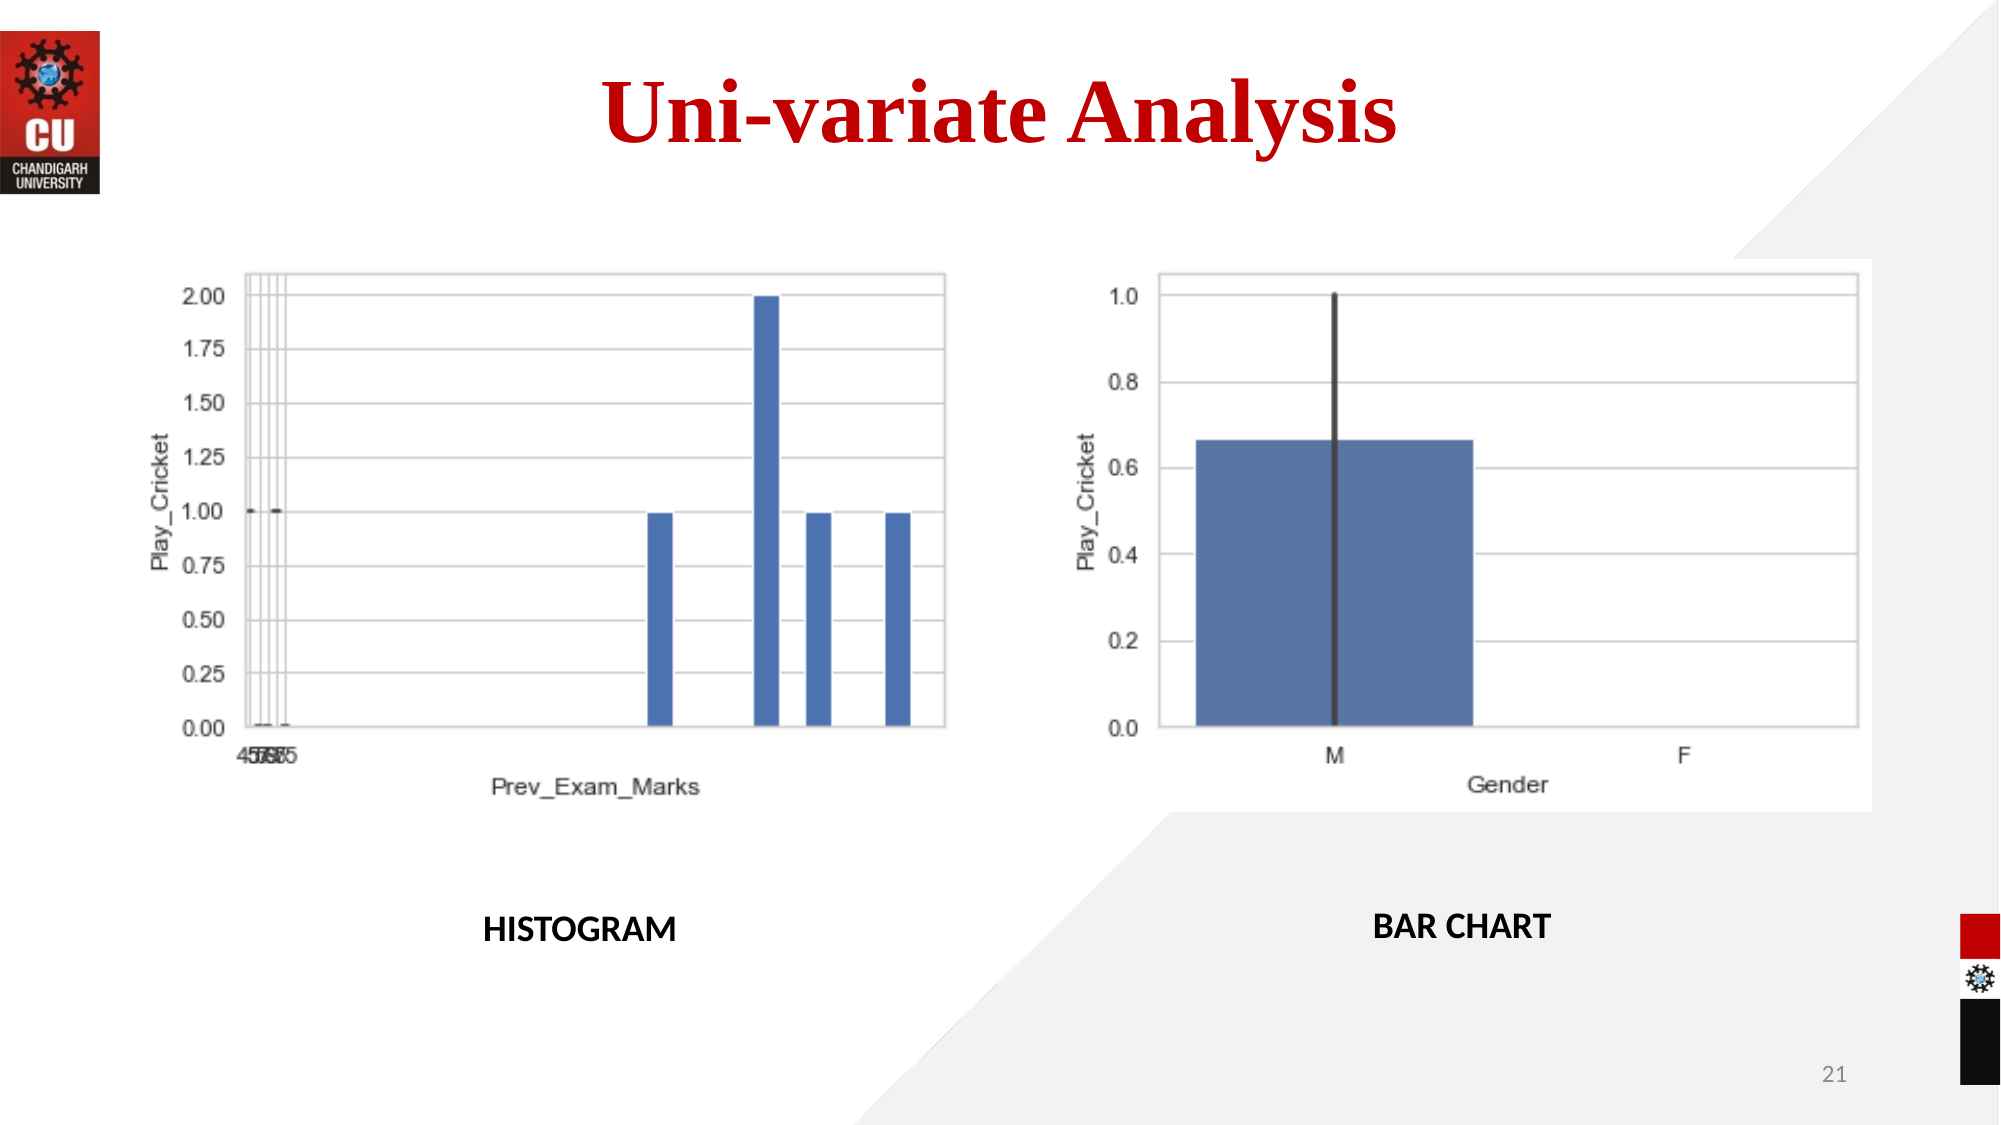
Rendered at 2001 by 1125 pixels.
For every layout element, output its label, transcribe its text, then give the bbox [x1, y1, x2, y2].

text_box HISTOGRAM [180, 896, 981, 957]
text_box BAR CHART [1061, 893, 1863, 954]
picture [0, 0, 2001, 1125]
title Uni-variate Analysis [137, 3, 1863, 222]
slide_number ‹#› [1412, 1042, 1863, 1103]
